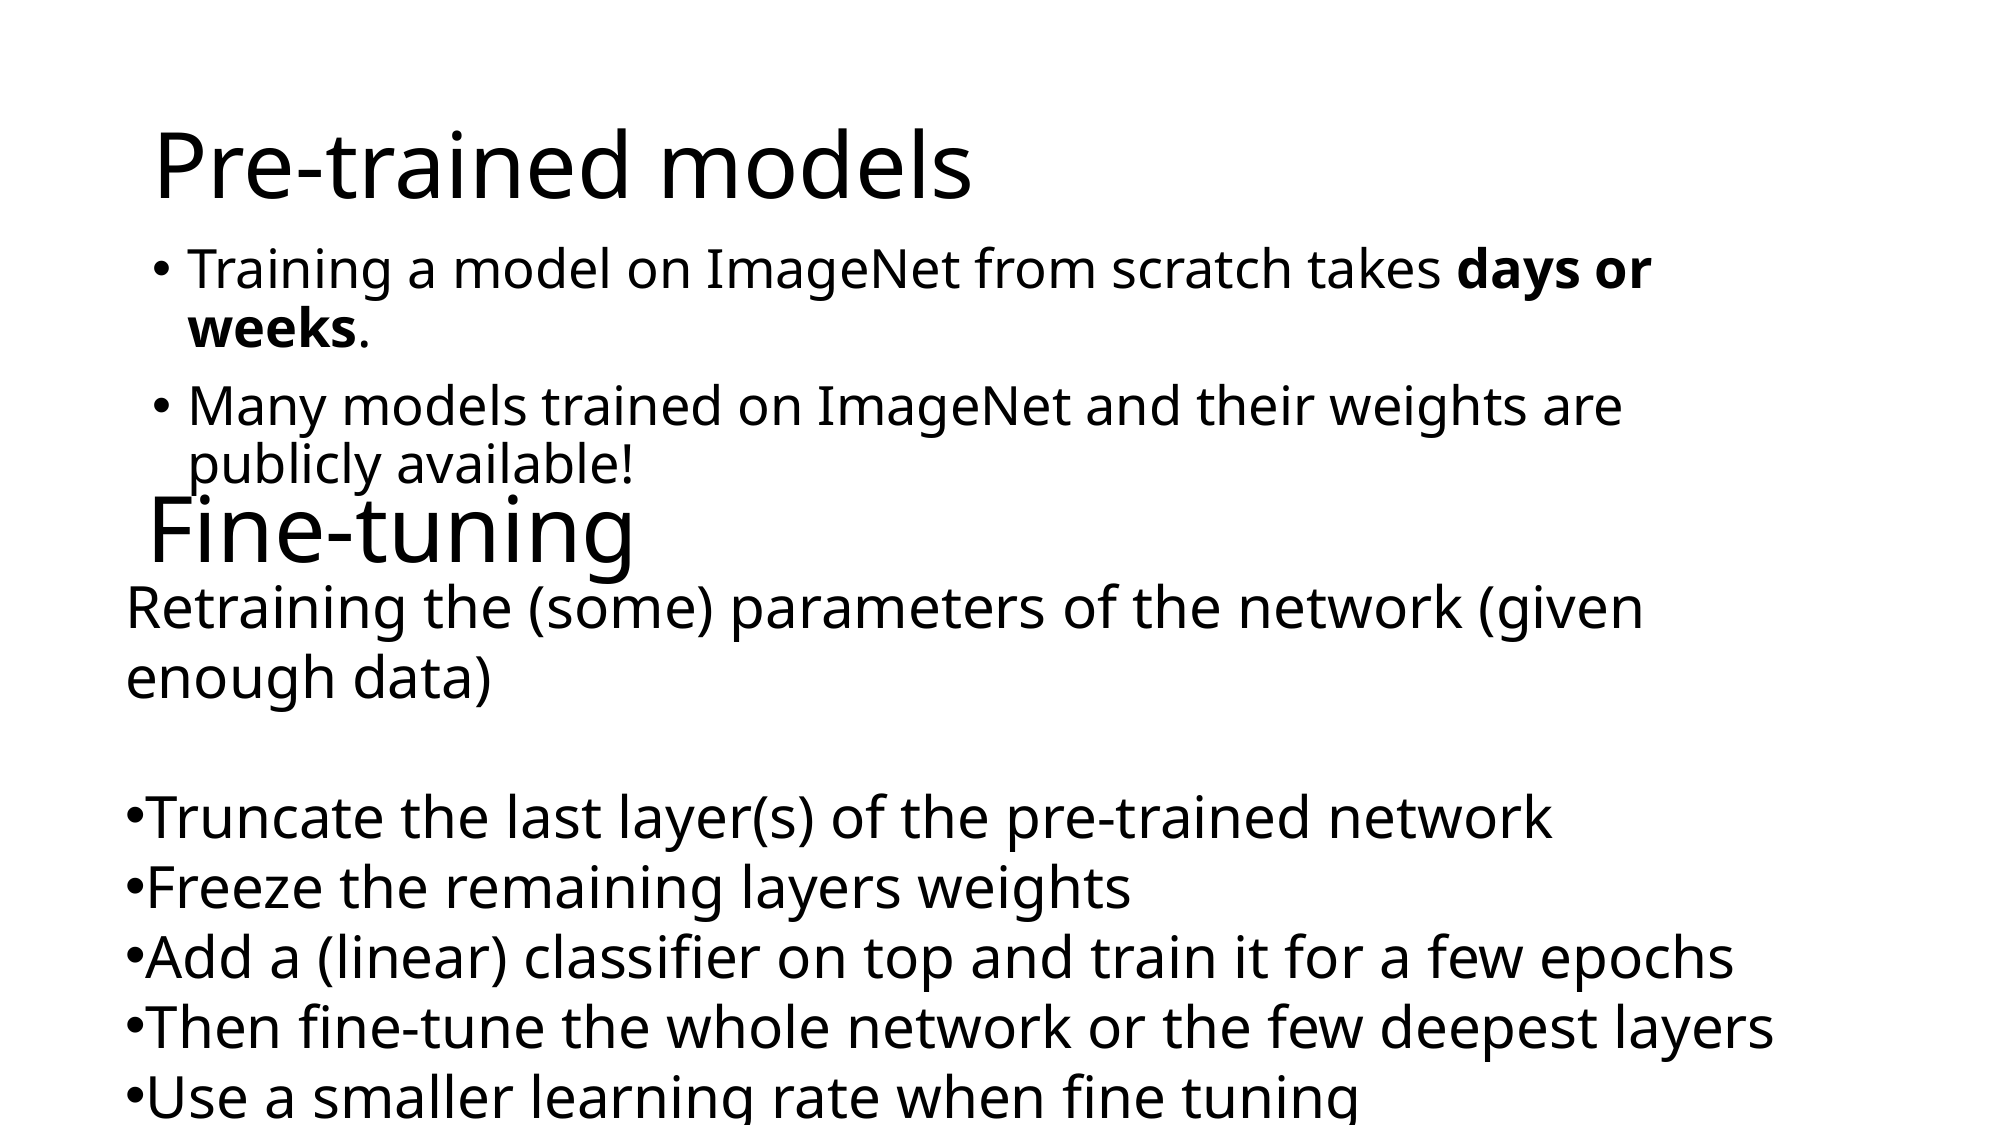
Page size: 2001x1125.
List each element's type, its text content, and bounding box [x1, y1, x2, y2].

text_box Retraining the (some) parameters of the network (given enough data) Truncate the last layer(s) of the pre-trained network Freeze the remaining layers weights Add a (linear) classifier on top and train it for a few epochs Then fine-tune the whole network or the few deepest layers Use a smaller learning rate when fine tuning [110, 562, 1824, 1125]
list Training a model on ImageNet from scratch takes days or weeks. Many models trained on ImageNet and their weights are publicly available! [137, 234, 1797, 424]
text_box Fine-tuning [131, 424, 1857, 642]
title Pre-trained models [137, 59, 1863, 278]
